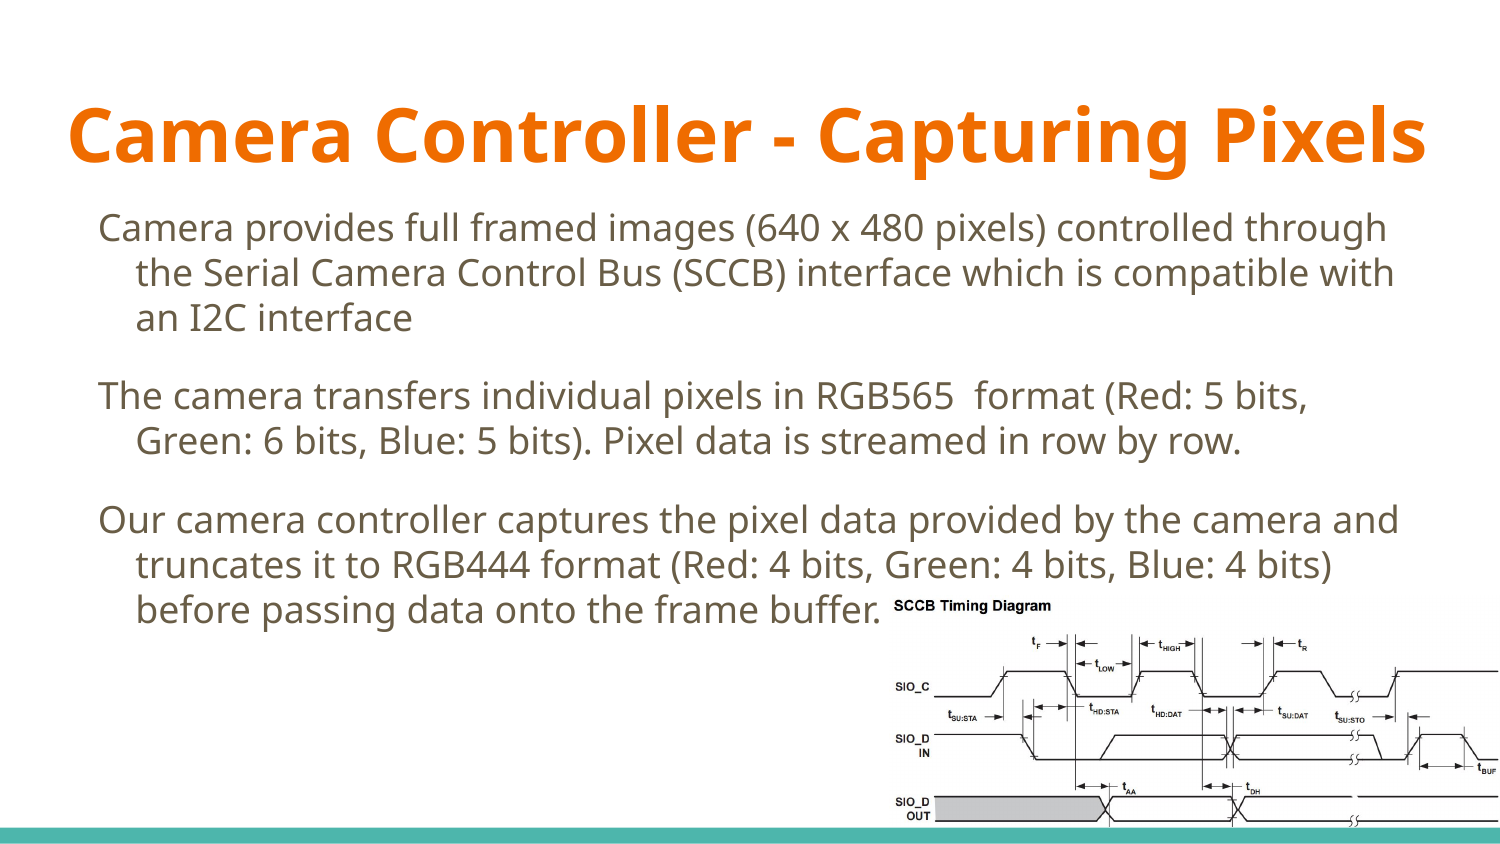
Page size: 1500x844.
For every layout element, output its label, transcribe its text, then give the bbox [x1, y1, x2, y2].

title Camera Controller - Capturing Pixels [51, 72, 1449, 189]
picture [889, 595, 1500, 827]
list Camera provides full framed images (640 x 480 pixels) controlled through the Serial Camera Control Bus (SCCB) interface which is compatible with an I2C interface The camera transfers individual pixels in RGB565 format (Red: 5 bits, Green: 6 bits, Blue: 5 bits). Pixel data is streamed in row by row. Our camera controller captures the pixel data provided by the camera and truncates it to RGB444 format (Red: 4 bits, Green: 4 bits, Blue: 4 bits) before passing data onto the frame buffer. [45, 189, 1444, 731]
